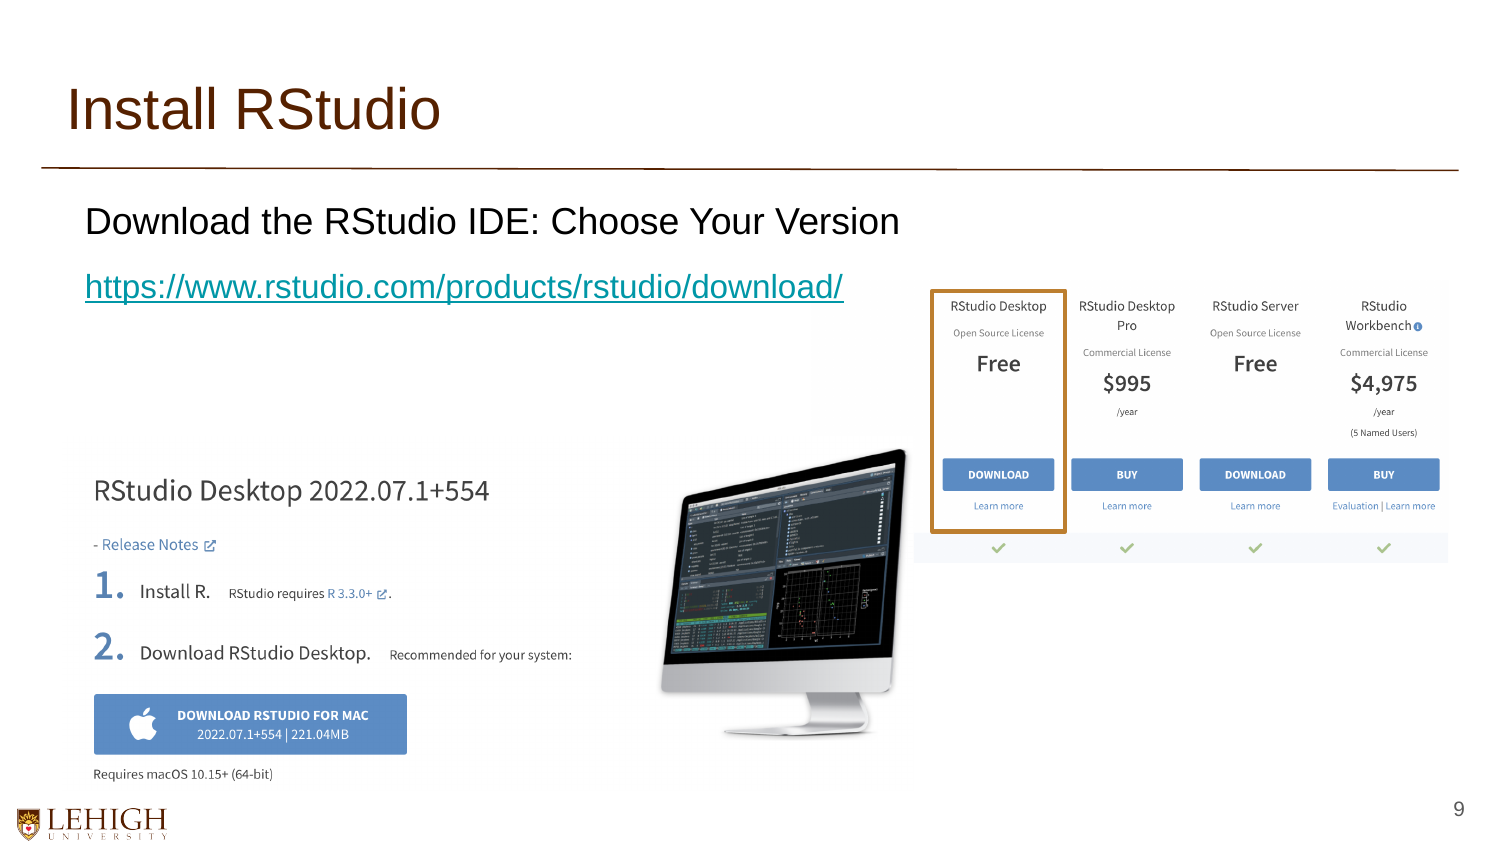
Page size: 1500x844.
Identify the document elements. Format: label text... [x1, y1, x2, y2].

title Install RStudio [51, 56, 1449, 156]
picture [61, 280, 1450, 792]
picture [17, 808, 167, 841]
list Download the RStudio IDE: Choose Your Version https://www.rstudio.com/products/rstudio/download/ [51, 182, 1449, 359]
slide_number 9 [1389, 776, 1480, 841]
